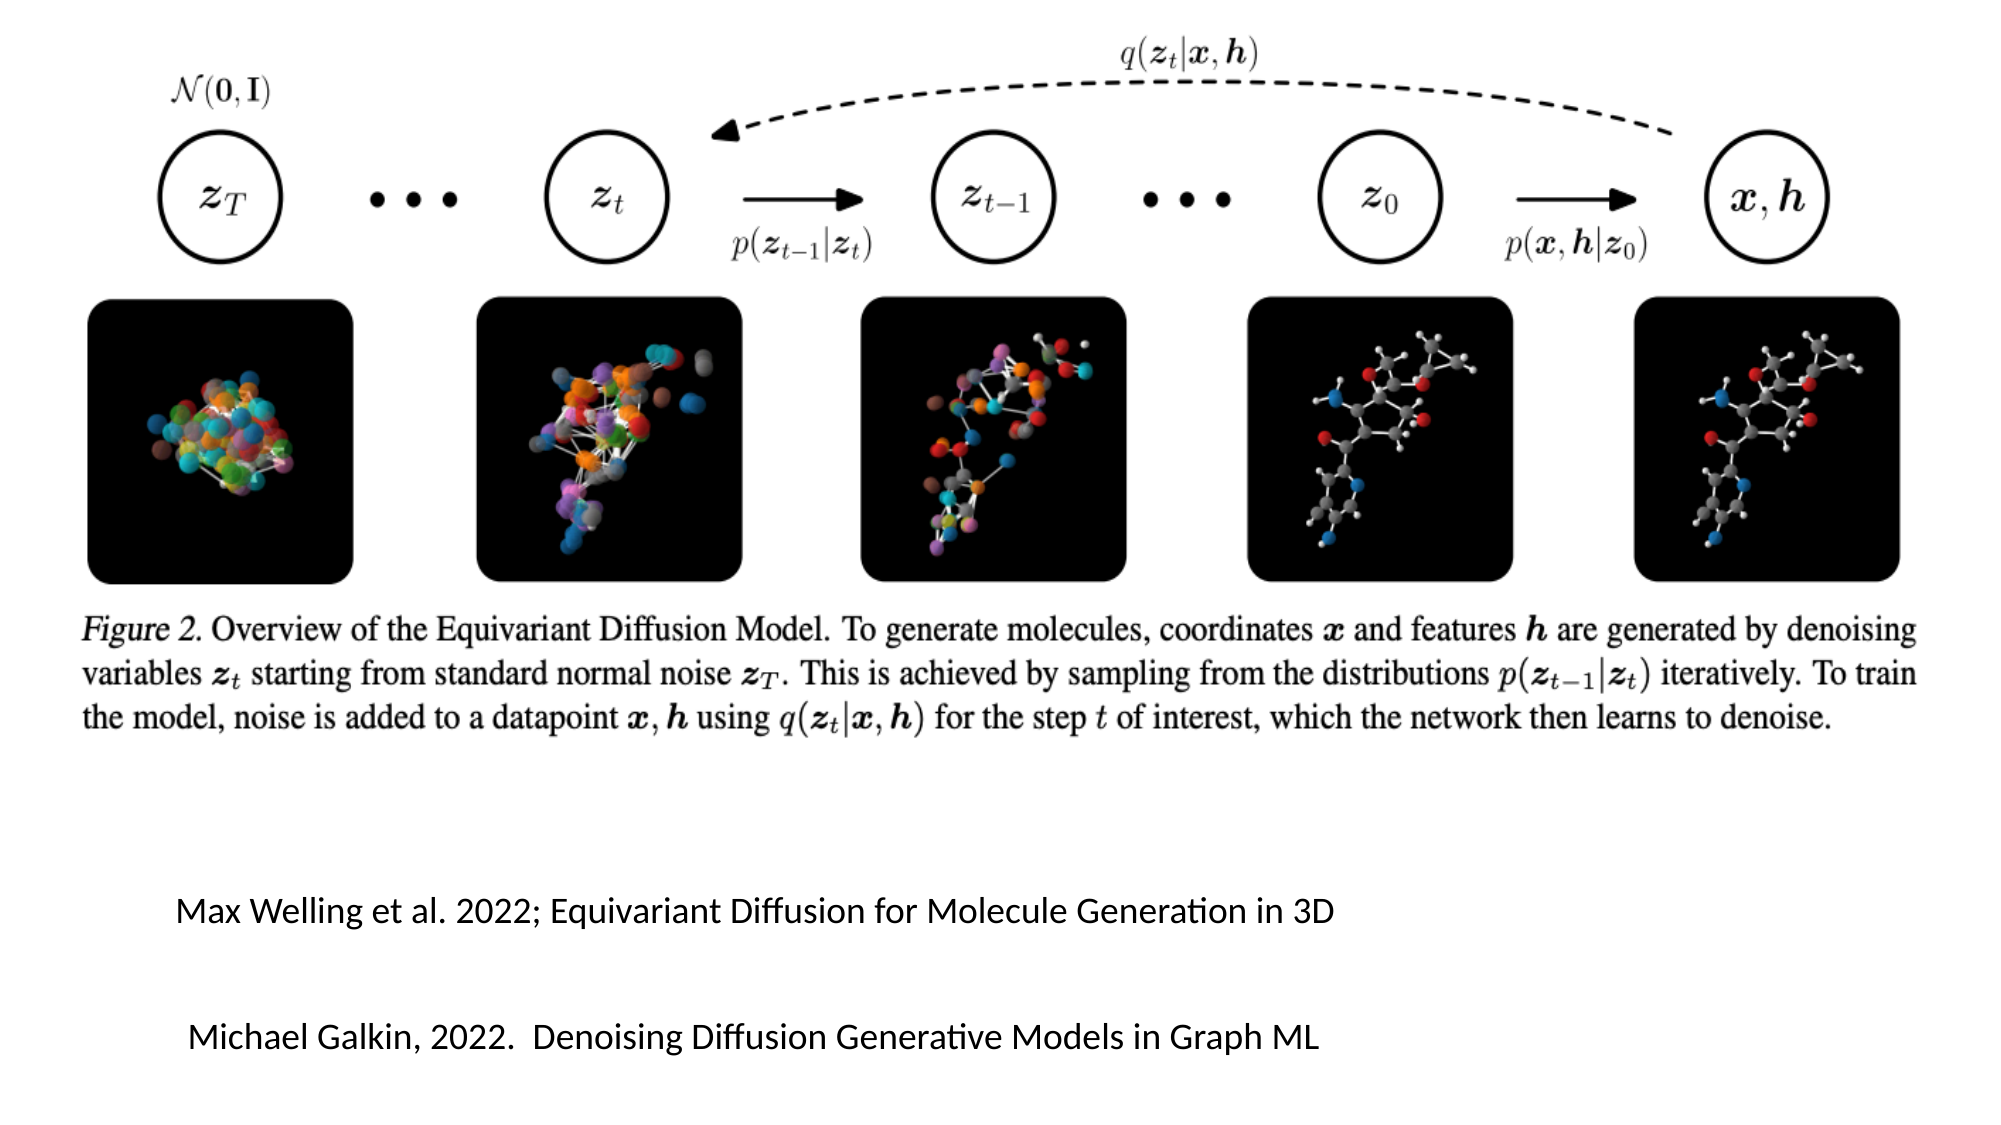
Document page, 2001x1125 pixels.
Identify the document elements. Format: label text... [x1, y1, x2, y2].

picture [64, 17, 1935, 753]
text_box Max Welling et al. 2022; Equivariant Diffusion for Molecule Generation in 3D [160, 879, 1891, 939]
text_box Michael Galkin, 2022. Denoising Diffusion Generative Models in Graph ML [172, 1004, 1766, 1065]
